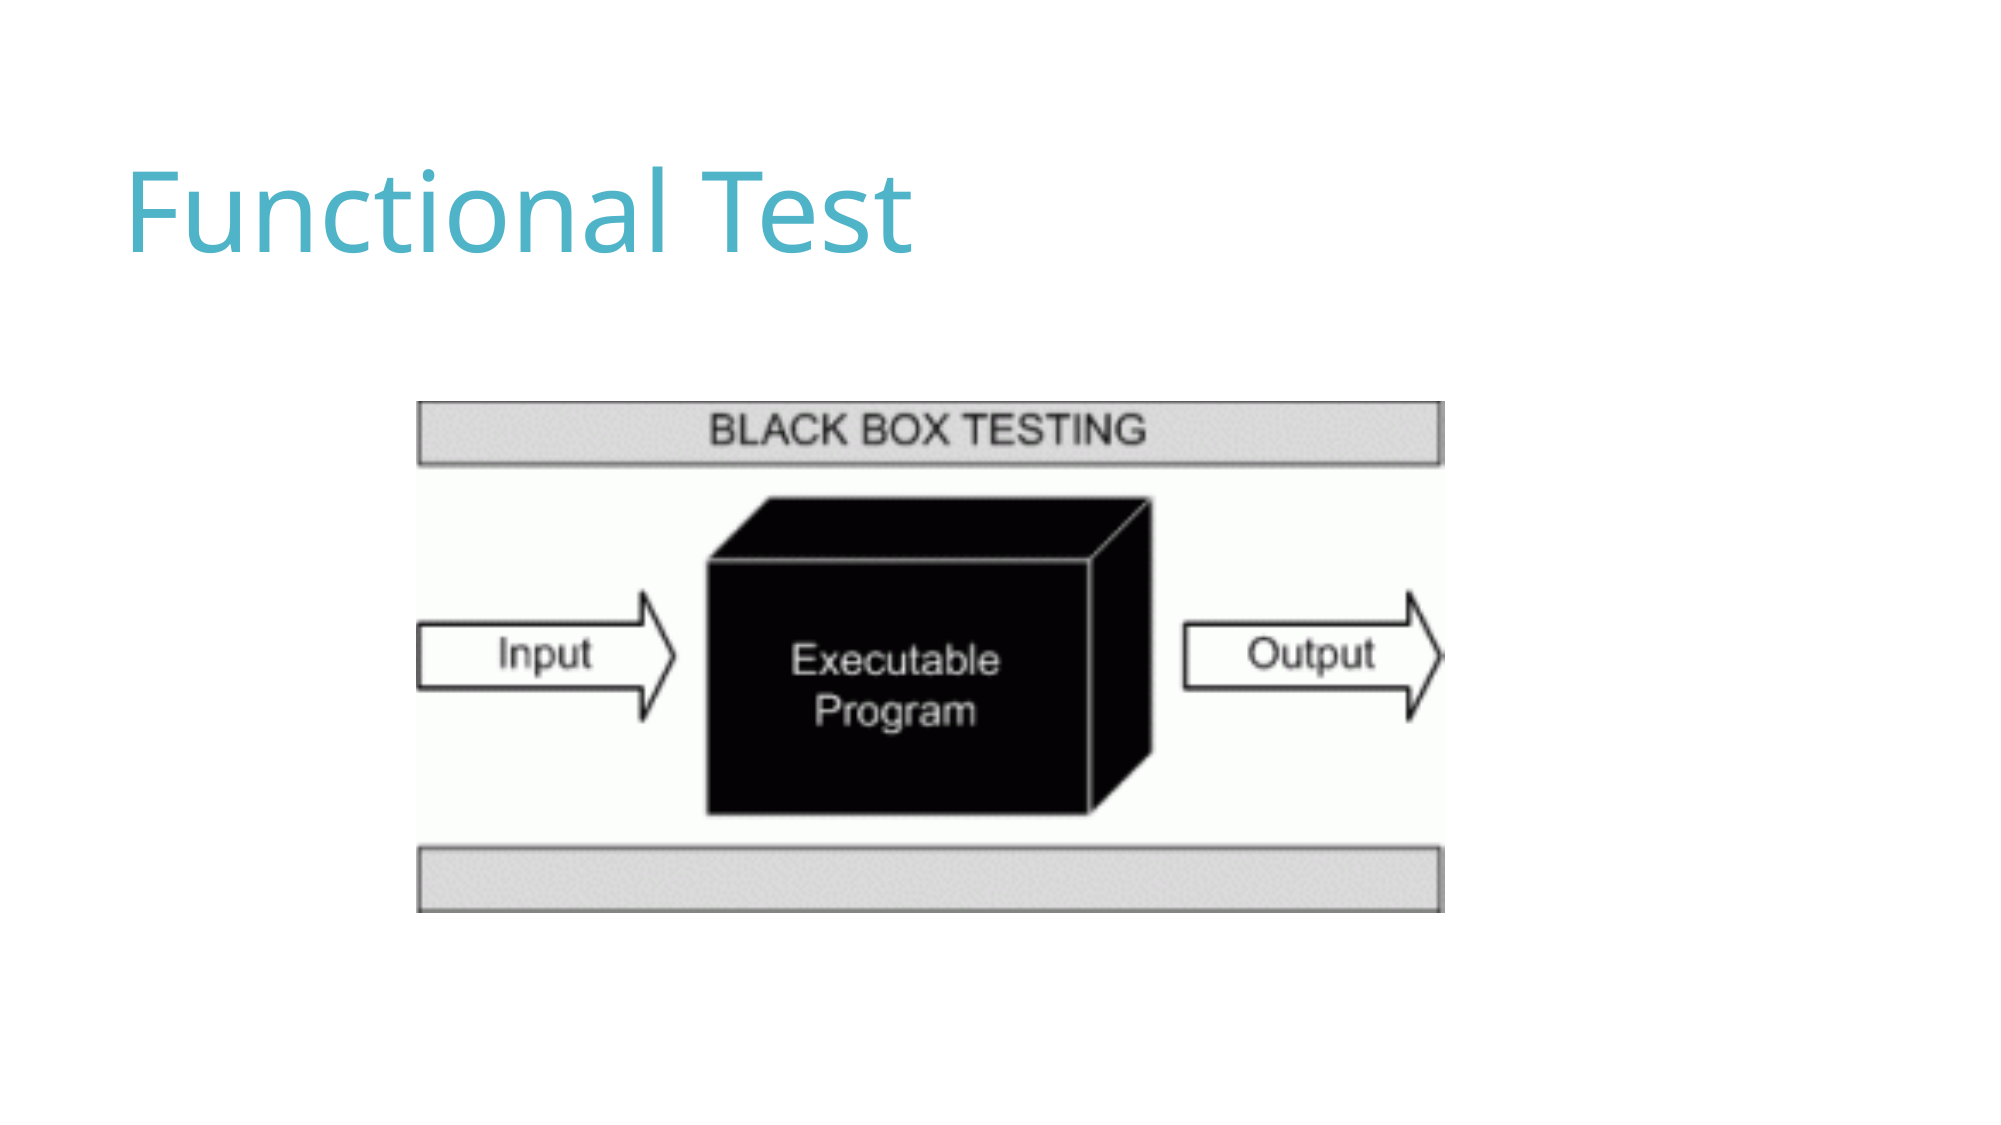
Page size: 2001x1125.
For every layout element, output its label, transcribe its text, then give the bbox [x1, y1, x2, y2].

picture [416, 401, 1445, 913]
text_box Functional Test [107, 81, 1875, 354]
